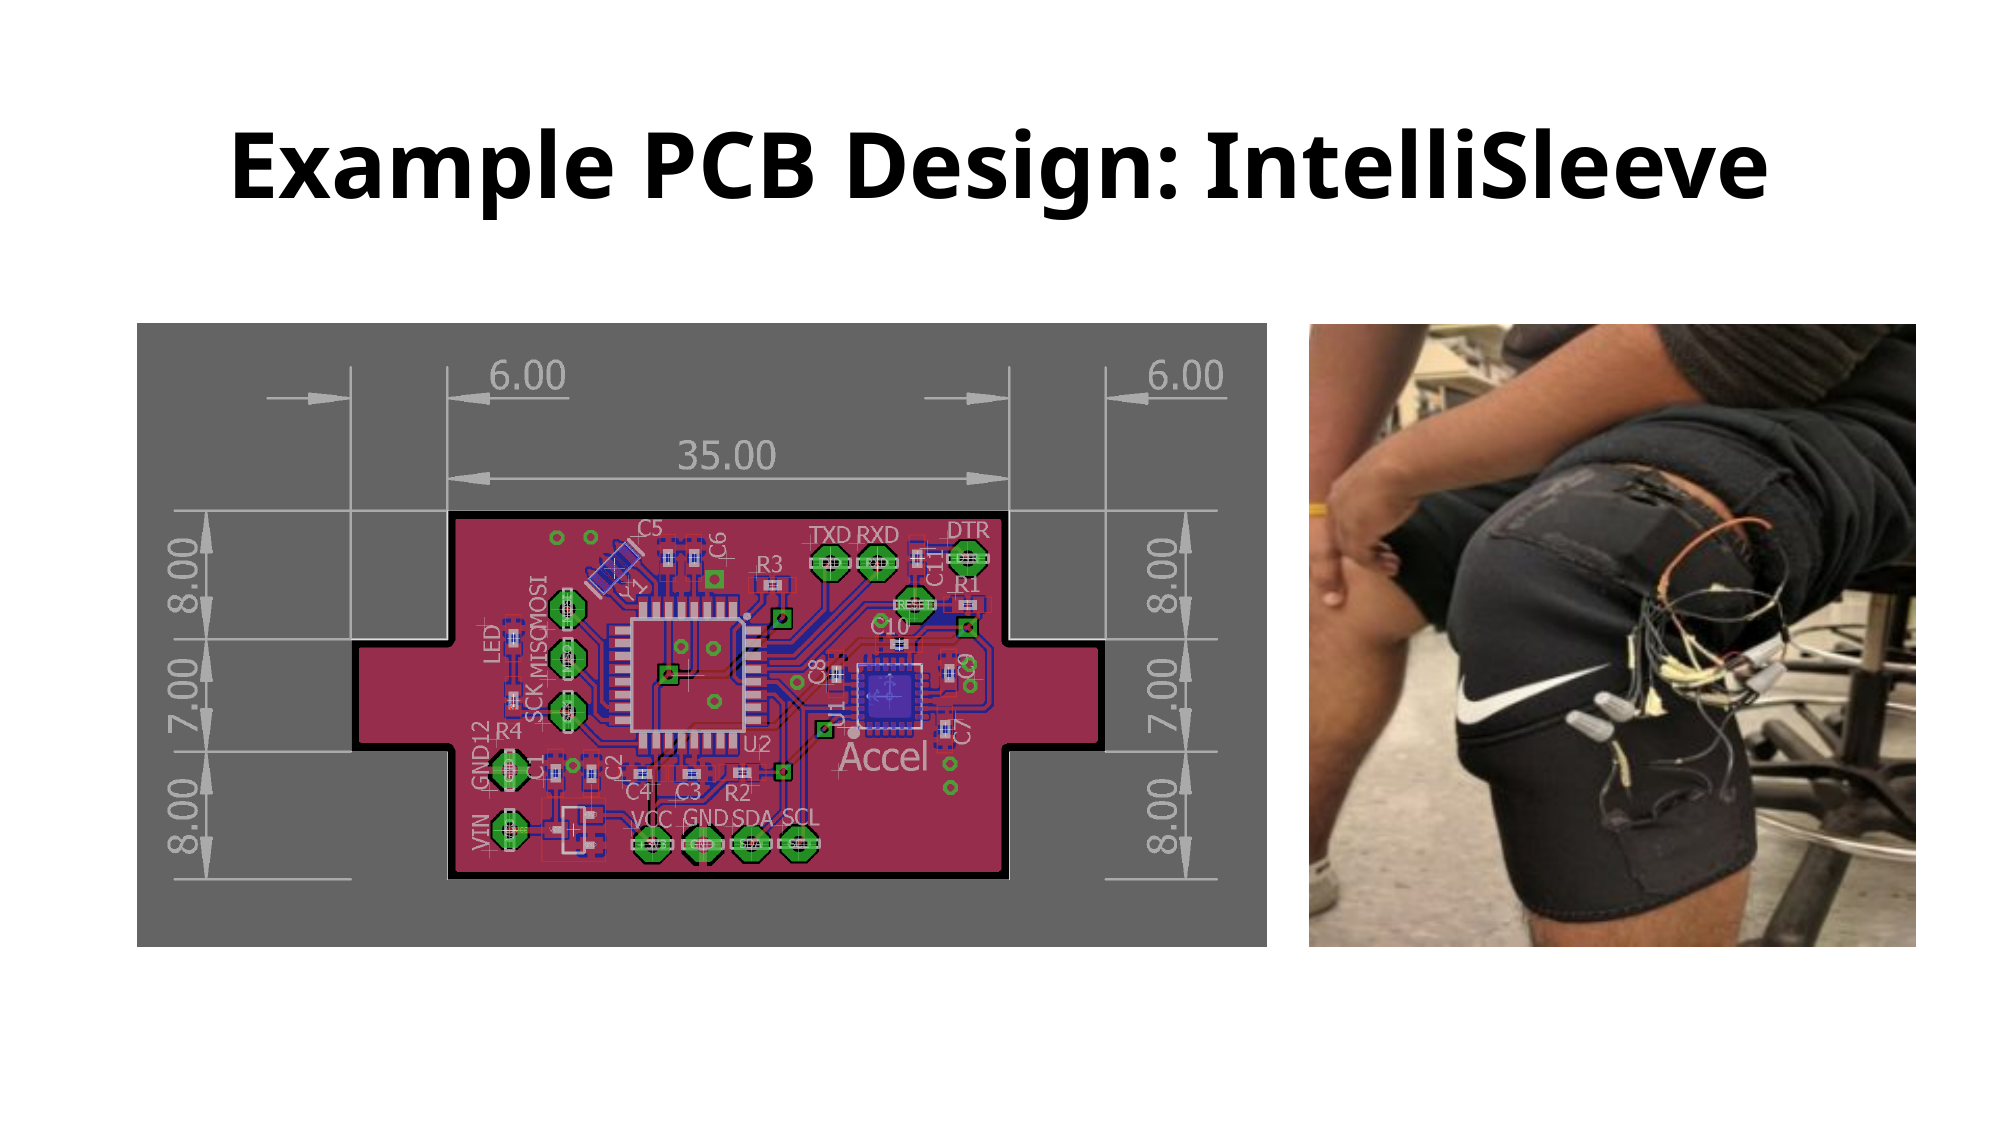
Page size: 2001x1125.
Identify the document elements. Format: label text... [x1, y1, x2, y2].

picture [1309, 324, 1916, 947]
title Example PCB Design: IntelliSleeve [137, 59, 1863, 278]
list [137, 323, 1267, 947]
